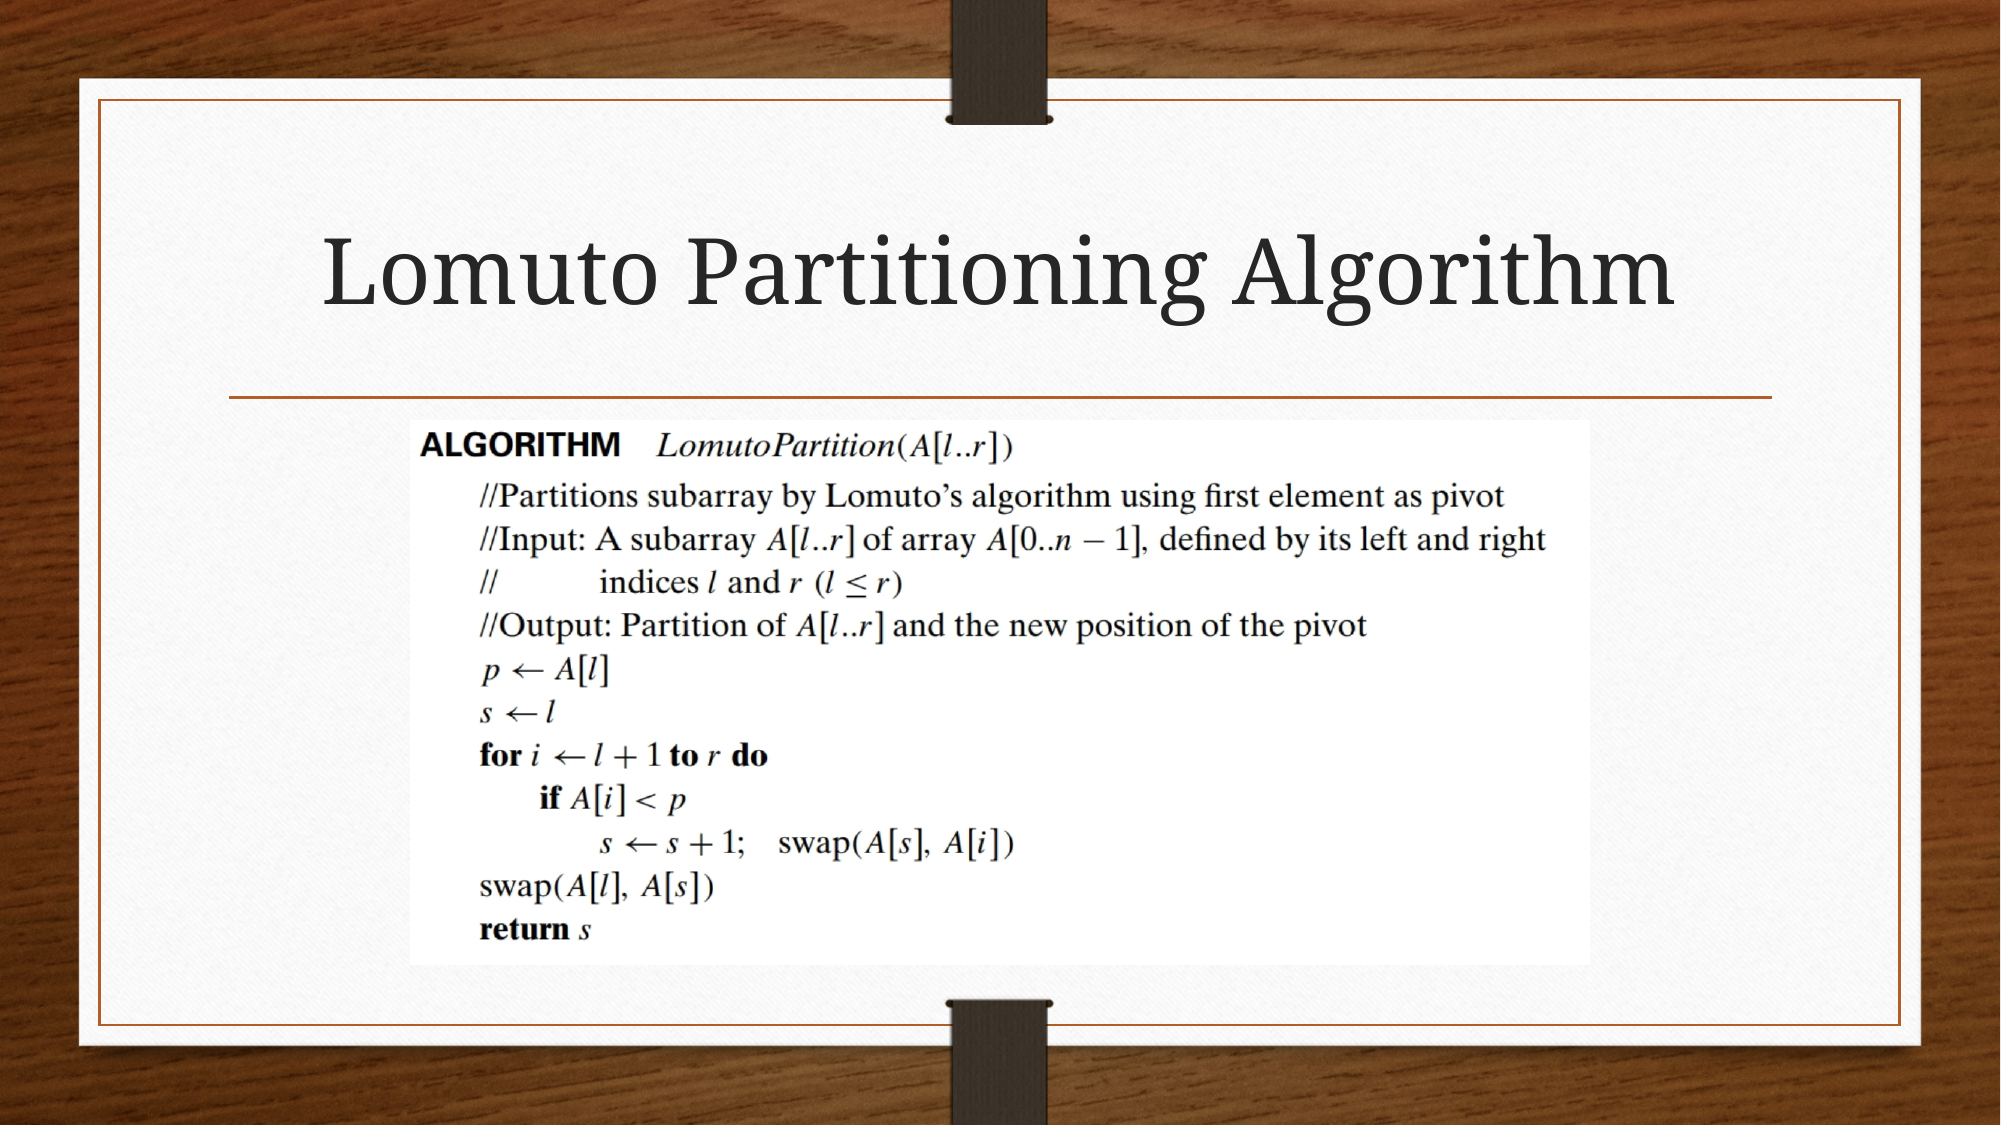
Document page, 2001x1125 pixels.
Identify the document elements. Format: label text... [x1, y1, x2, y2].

picture [101, 0, 2001, 1125]
picture [0, 0, 948, 1125]
title Lomuto Partitioning Algorithm [212, 161, 1788, 375]
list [410, 419, 1590, 965]
